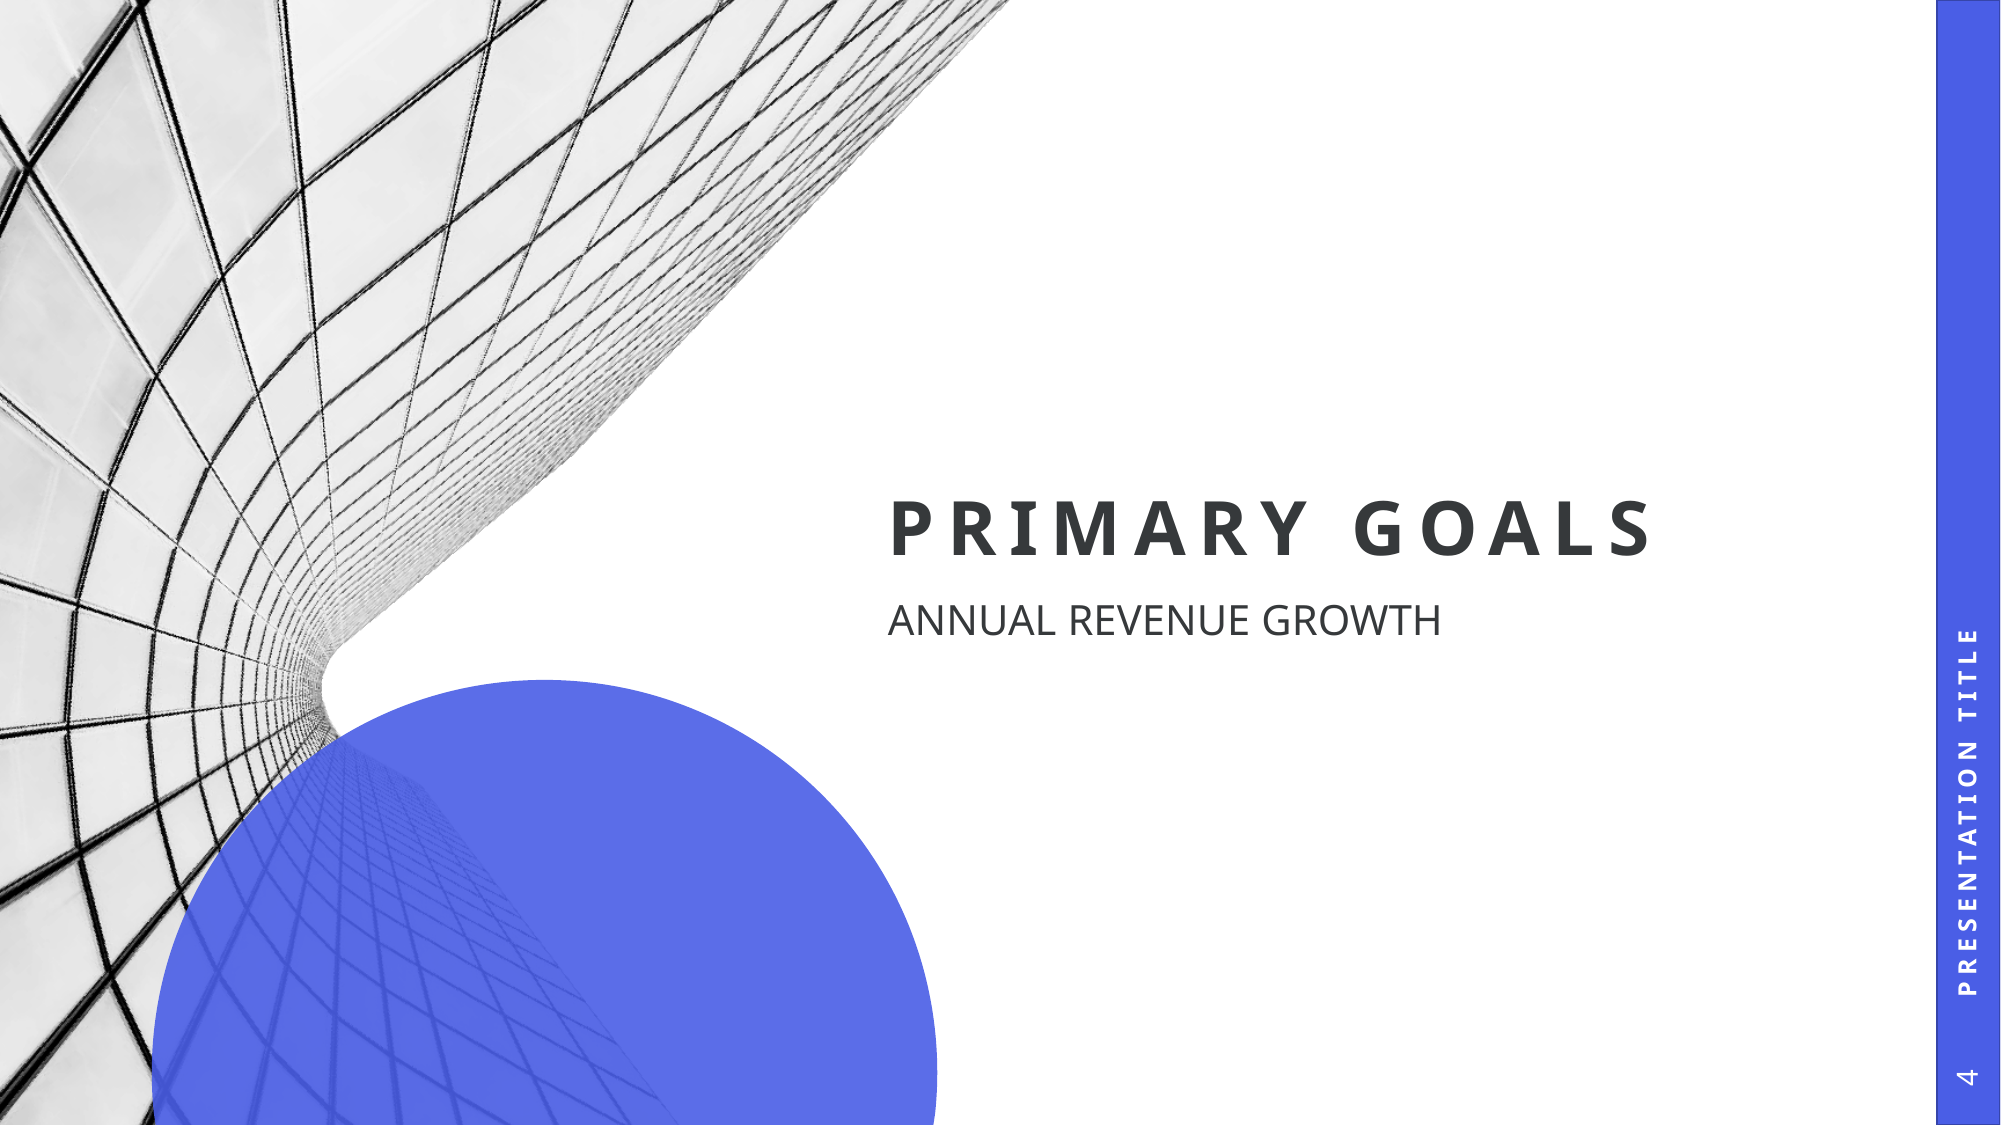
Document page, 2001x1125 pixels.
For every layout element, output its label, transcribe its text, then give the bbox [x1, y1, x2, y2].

title PRIMARY GOALS [888, 335, 1878, 569]
footer Presentation Title [1937, 0, 2000, 1032]
subtitle ANNUAL REVENUE GROWTH [888, 569, 1878, 748]
slide_number 4 [1937, 1032, 2000, 1125]
